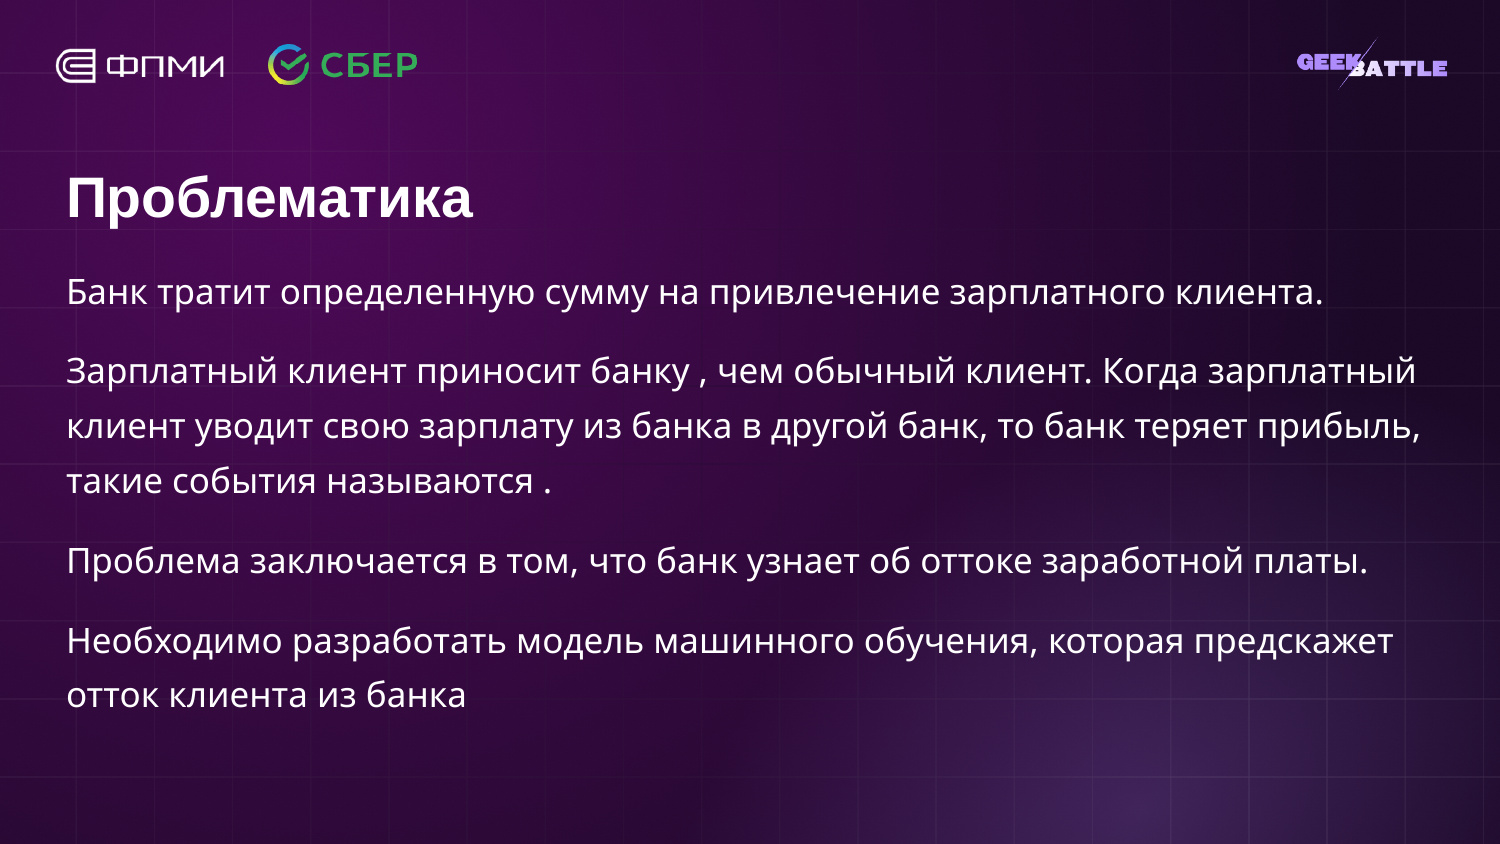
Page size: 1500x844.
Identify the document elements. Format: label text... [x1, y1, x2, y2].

picture [0, 0, 1500, 844]
list Банк тратит определенную сумму на привлечение зарплатного клиента. Зарплатный клиент приносит банку , чем обычный клиент. Когда зарплатный клиент уводит свою зарплату из банка в другой банк, то банк теряет прибыль, такие события называются . Проблема заключается в том, что банк узнает об оттоке заработной платы. Необходимо разработать модель машинного обучения, которая предскажет отток клиента из банка [51, 244, 1449, 740]
title Проблематика [51, 150, 1449, 244]
